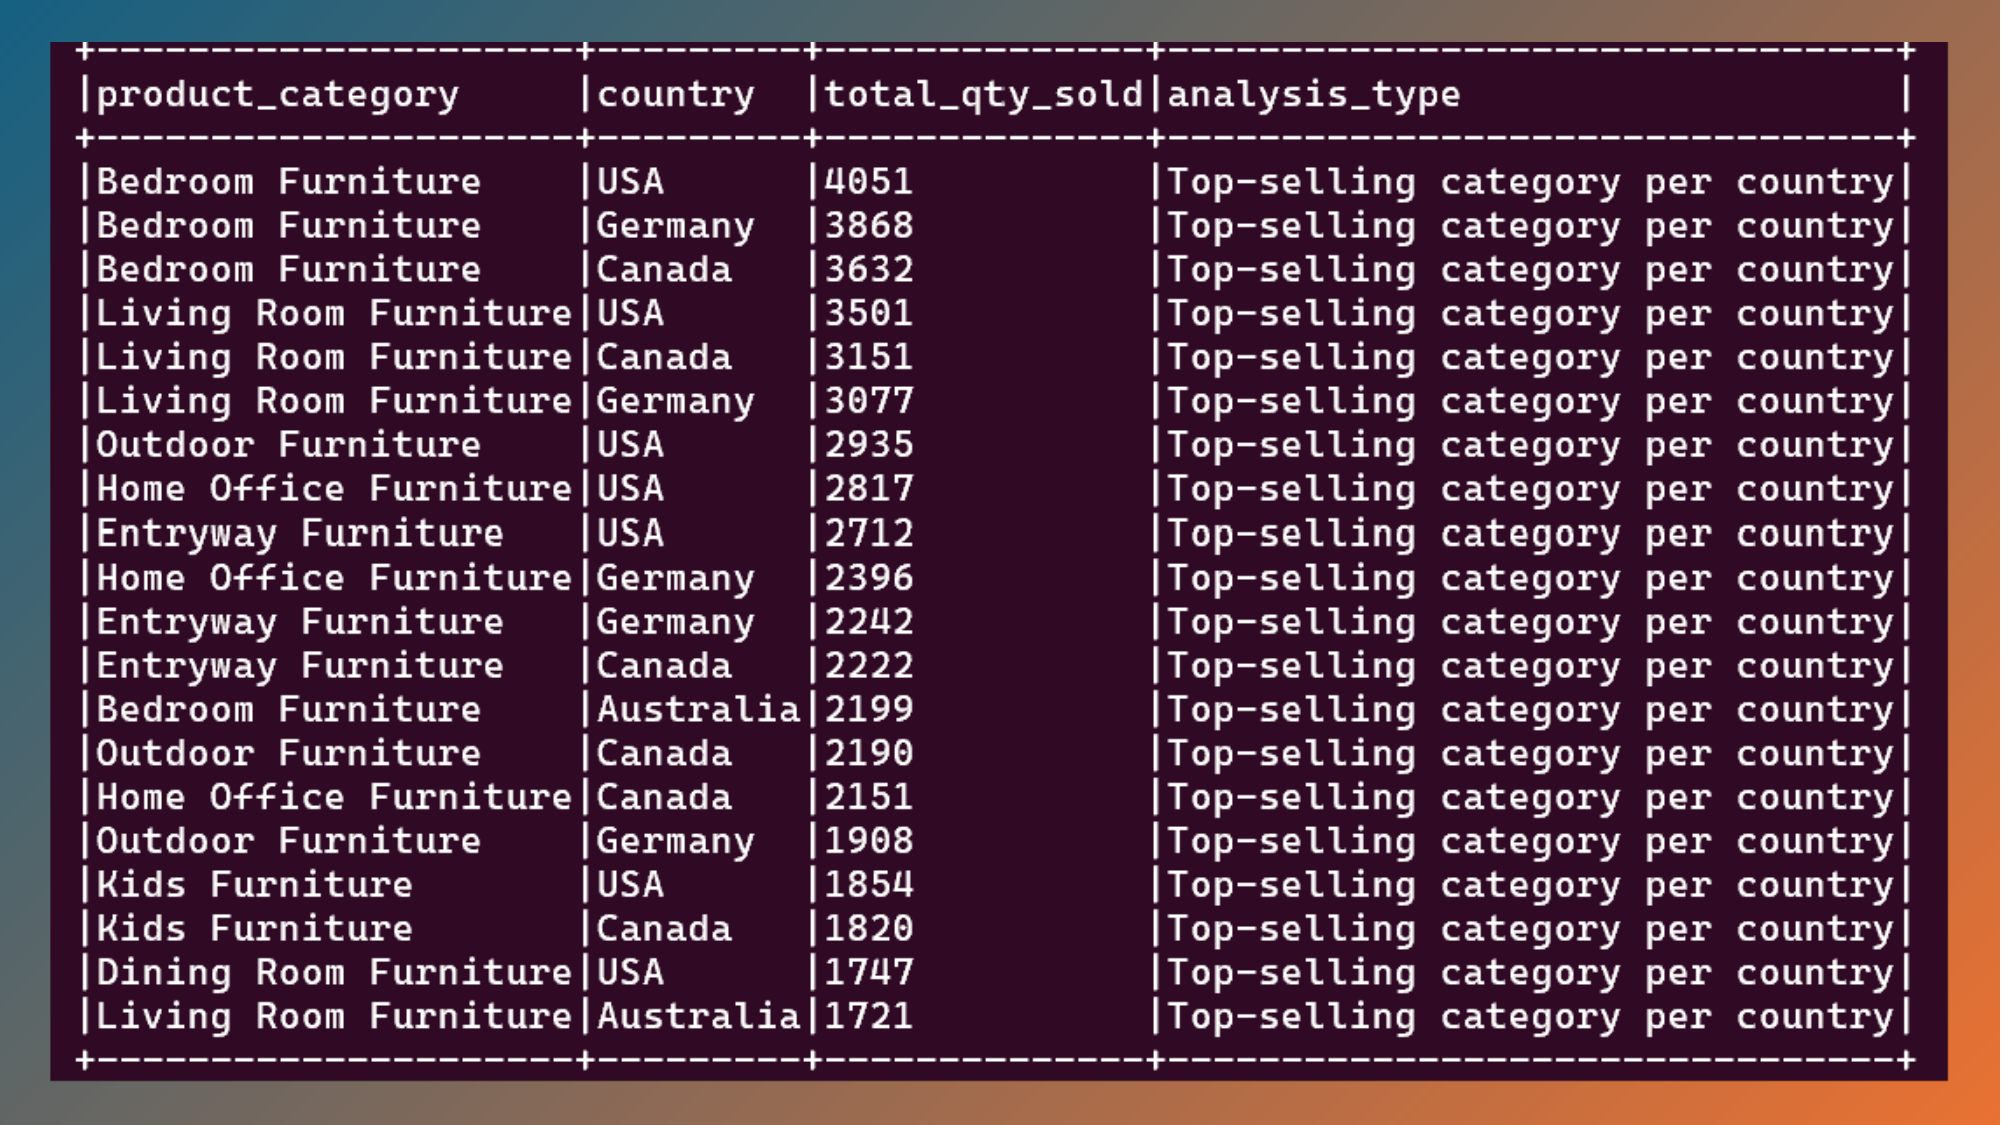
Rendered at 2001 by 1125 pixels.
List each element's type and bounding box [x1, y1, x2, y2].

text_box [0, 0, 2000, 1125]
picture [49, 42, 1951, 1083]
